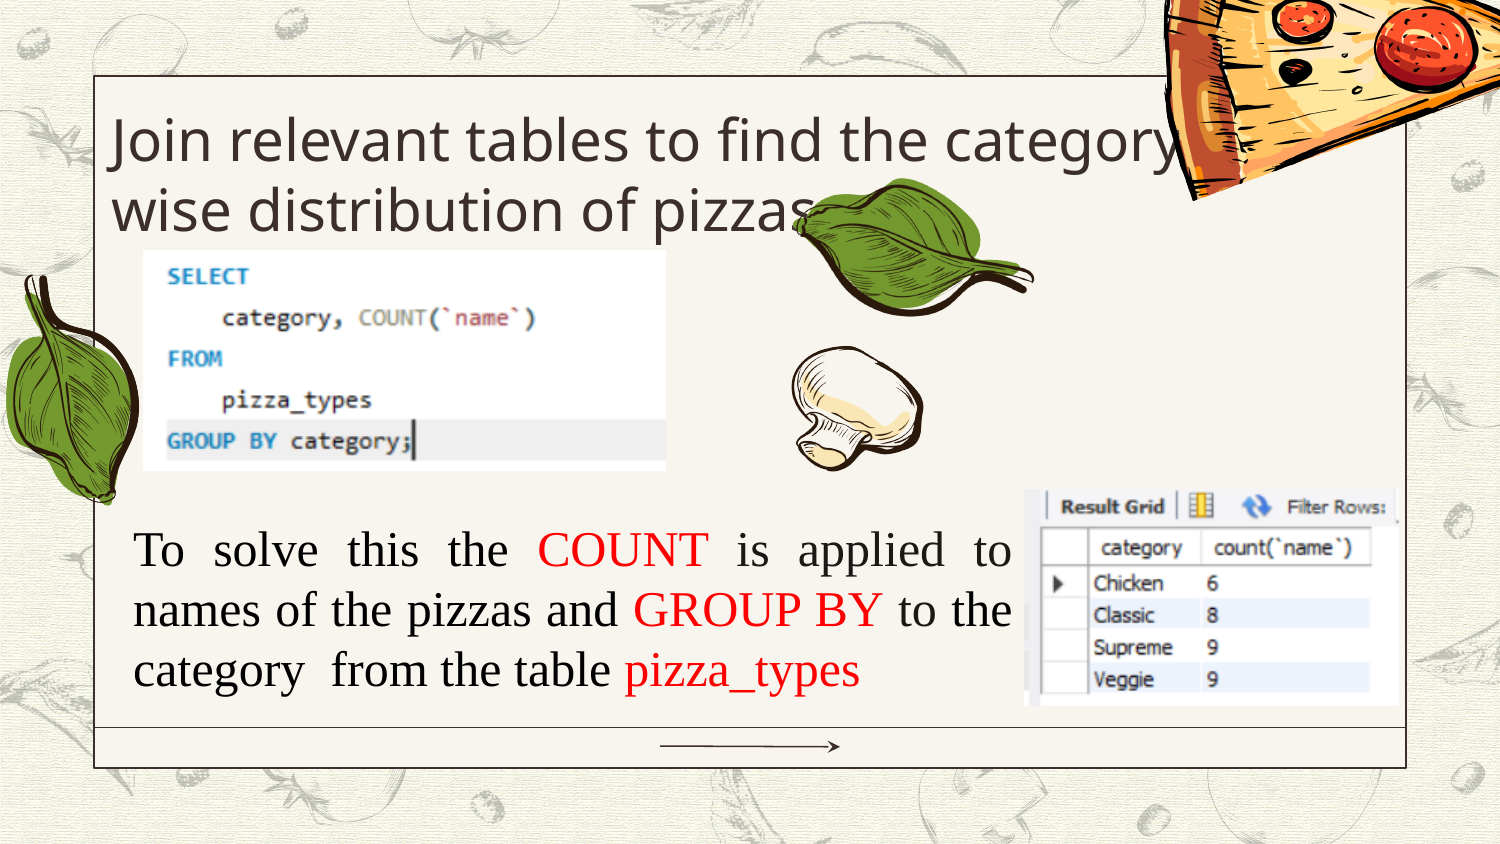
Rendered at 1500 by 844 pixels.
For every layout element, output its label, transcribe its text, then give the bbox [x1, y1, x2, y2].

title Join relevant tables to find the category-wise distribution of pizzas. [1121, 88, 1232, 251]
picture [0, 0, 1500, 844]
text_box To solve this the COUNT is applied to names of the pizzas and GROUP BY to the category from the table pizza_types [118, 508, 1019, 704]
title Join relevant tables to find the category-wise distribution of pizzas. [96, 88, 696, 251]
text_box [701, 31, 1118, 560]
